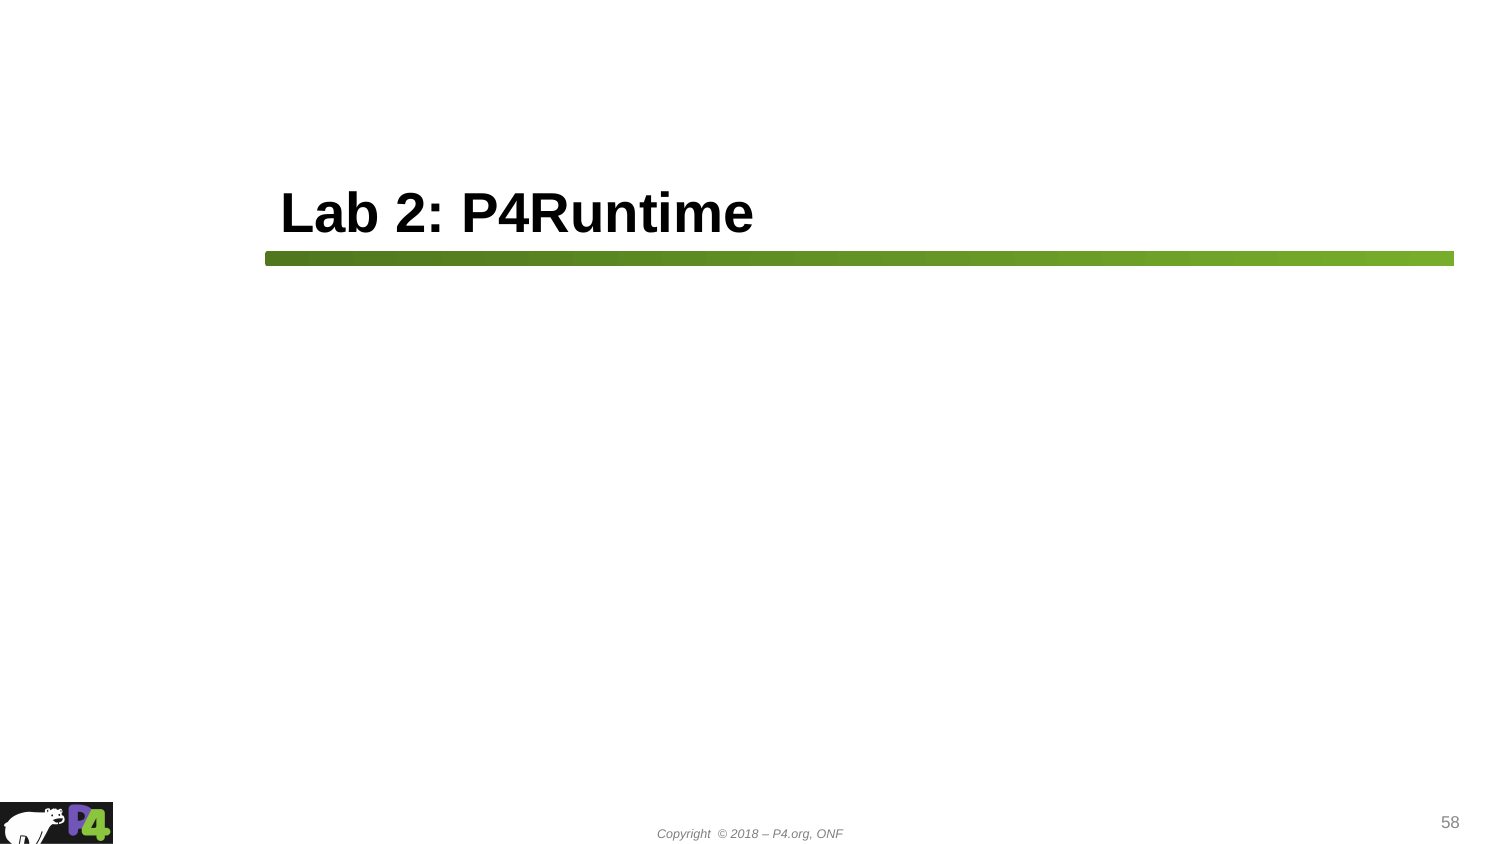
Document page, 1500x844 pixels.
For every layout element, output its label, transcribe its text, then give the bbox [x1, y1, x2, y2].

picture [0, 802, 113, 844]
slide_number ‹#› [1299, 808, 1475, 835]
title Lab 2: P4Runtime [265, 96, 1455, 251]
